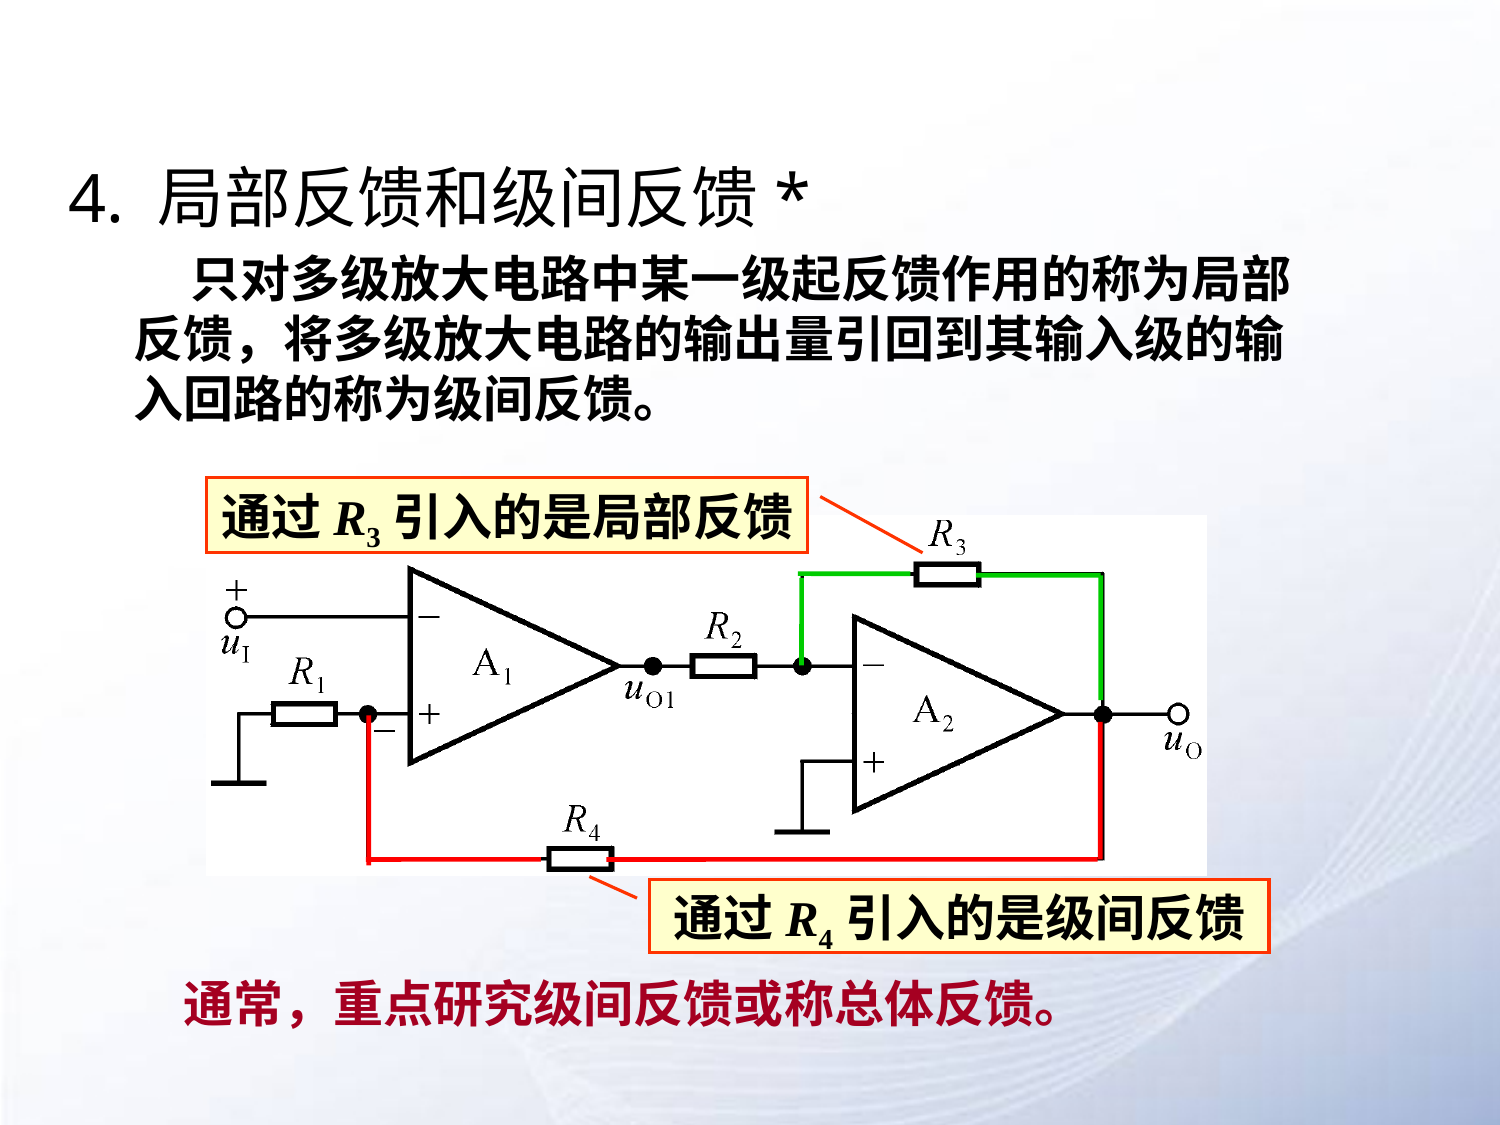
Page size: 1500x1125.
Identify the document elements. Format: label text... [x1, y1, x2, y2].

picture [0, 0, 1500, 1125]
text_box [365, 715, 1101, 866]
text_box 通过R3引入的是局部反馈 [206, 477, 808, 514]
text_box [797, 573, 1101, 701]
title 4. 局部反馈和级间反馈* [52, 160, 907, 232]
text_box 通常，重点研究级间反馈或称总体反馈。 [169, 965, 1194, 1041]
text_box 通过R4引入的是级间反馈 [649, 879, 1270, 953]
text_box 只对多级放大电路中某一级起反馈作用的称为局部反馈，将多级放大电路的输出量引回到其输入级的输入回路的称为级间反馈。 [118, 240, 1344, 436]
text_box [206, 515, 1207, 876]
